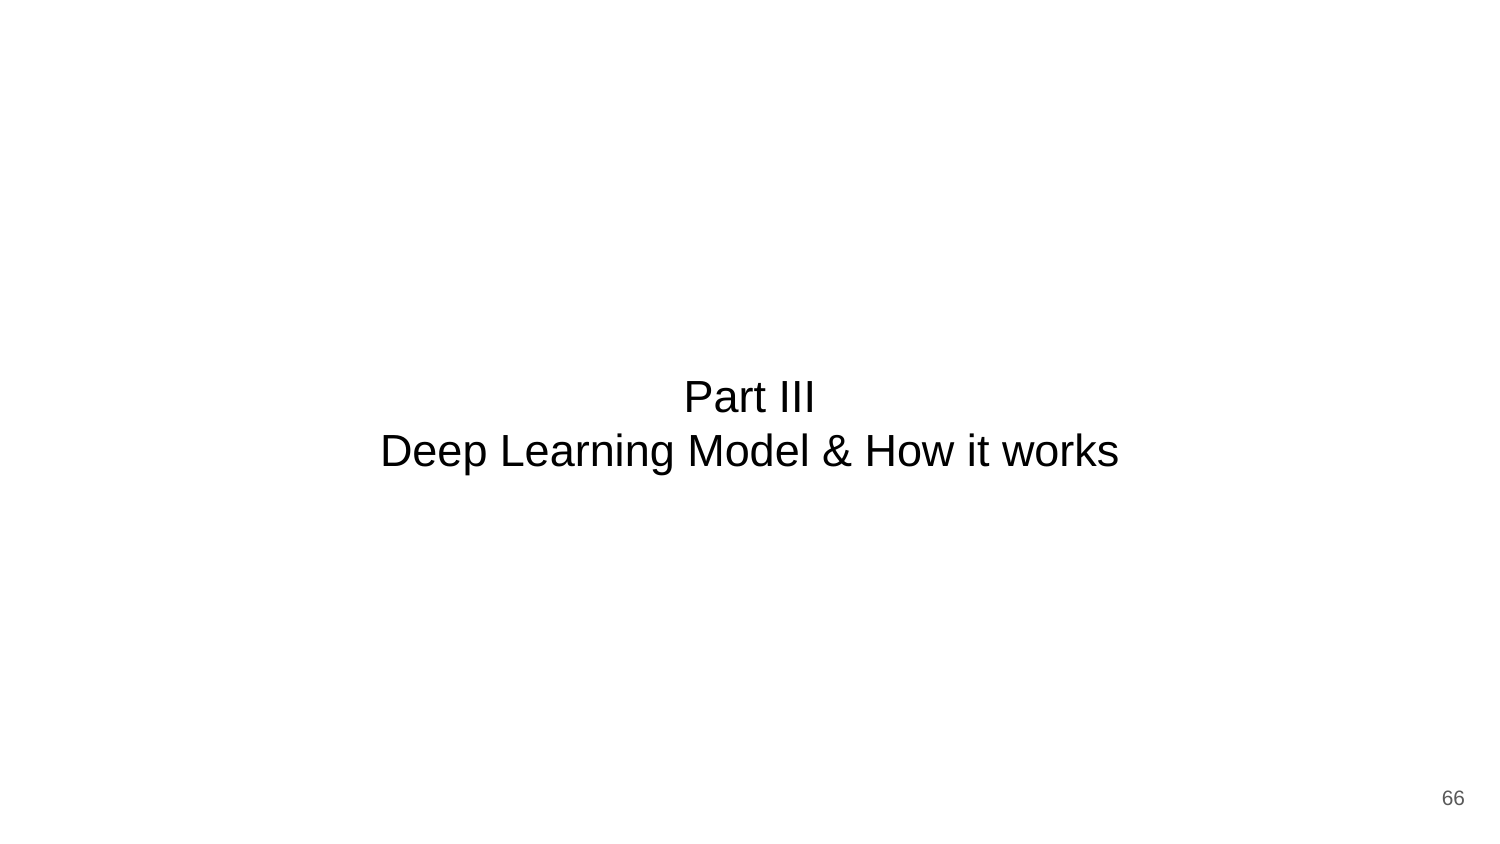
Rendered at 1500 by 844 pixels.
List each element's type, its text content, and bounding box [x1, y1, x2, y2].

title Part III Deep Learning Model & How it works [51, 352, 1449, 491]
slide_number ‹#› [1389, 764, 1480, 830]
